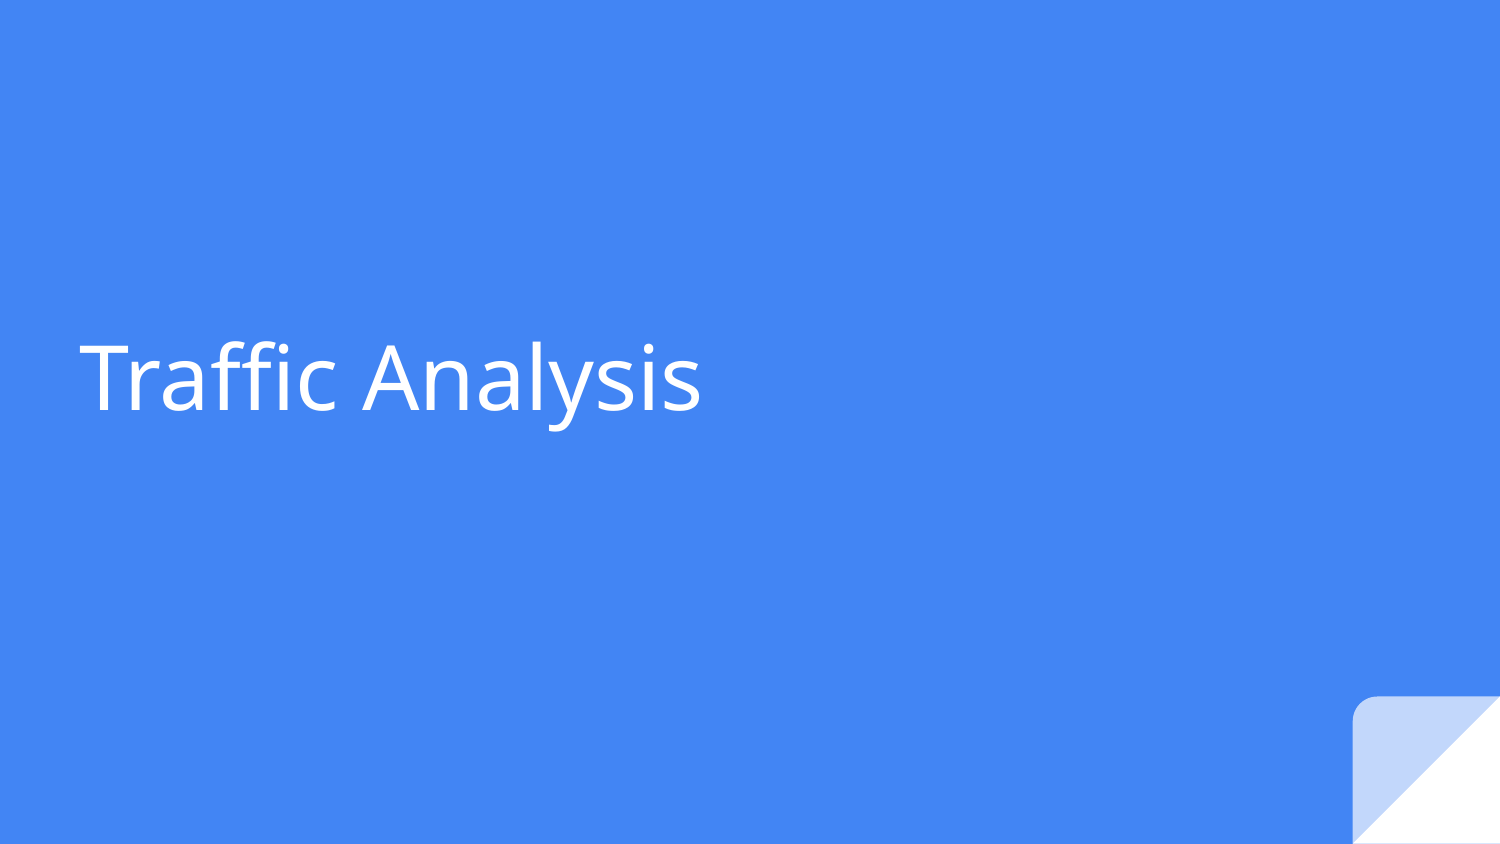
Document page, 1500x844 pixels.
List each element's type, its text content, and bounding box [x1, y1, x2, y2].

title Traffic Analysis [64, 298, 1413, 452]
